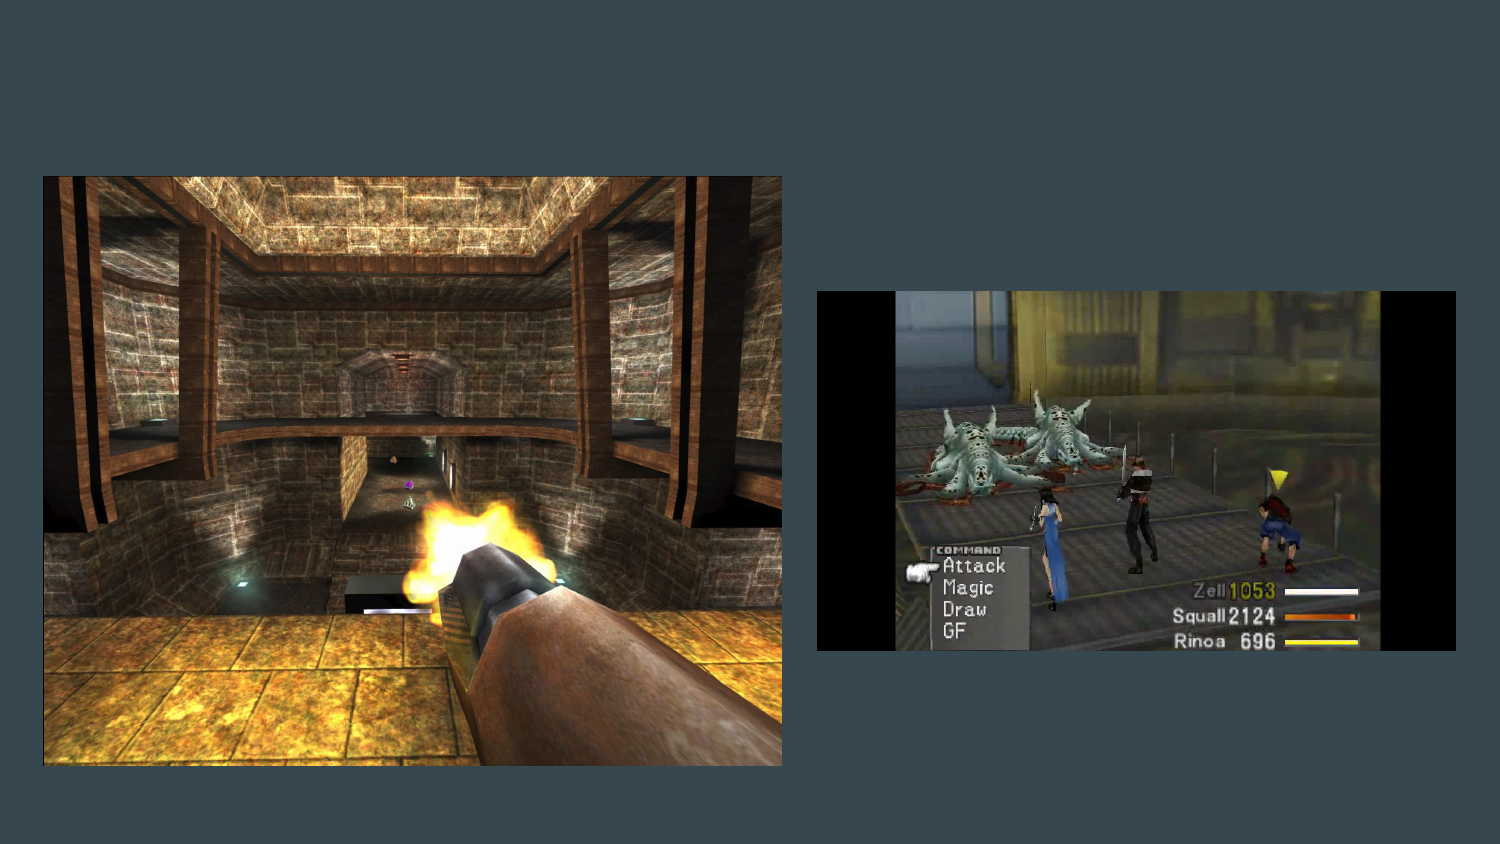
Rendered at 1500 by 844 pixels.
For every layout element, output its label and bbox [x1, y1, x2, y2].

picture [817, 291, 1457, 651]
picture [43, 176, 782, 766]
